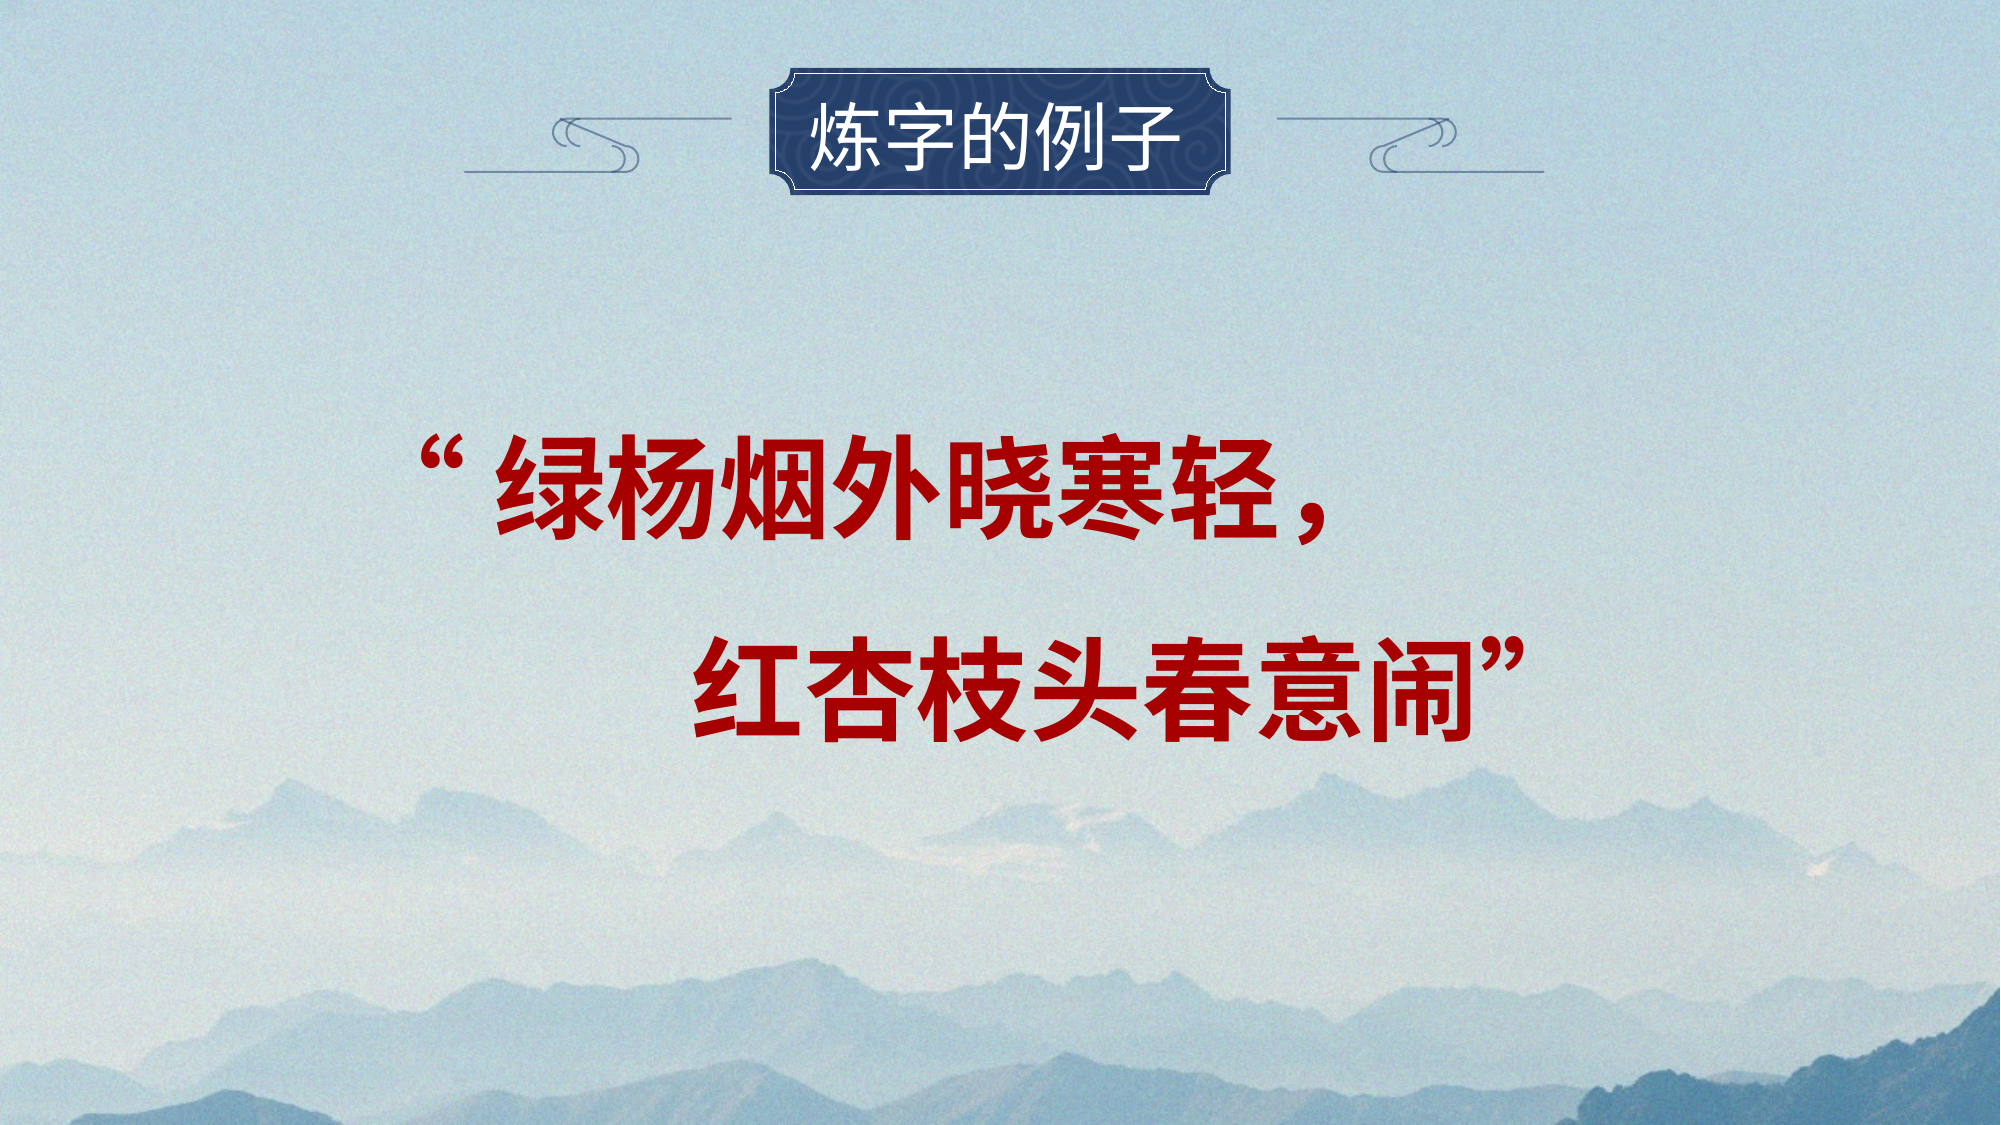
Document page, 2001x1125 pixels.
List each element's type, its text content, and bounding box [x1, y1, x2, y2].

text_box “绿杨烟外晓寒轻， 红杏枝头春意闹” [139, 342, 1607, 763]
picture [0, 0, 2000, 1125]
title 炼字的例子 [684, 93, 1307, 190]
